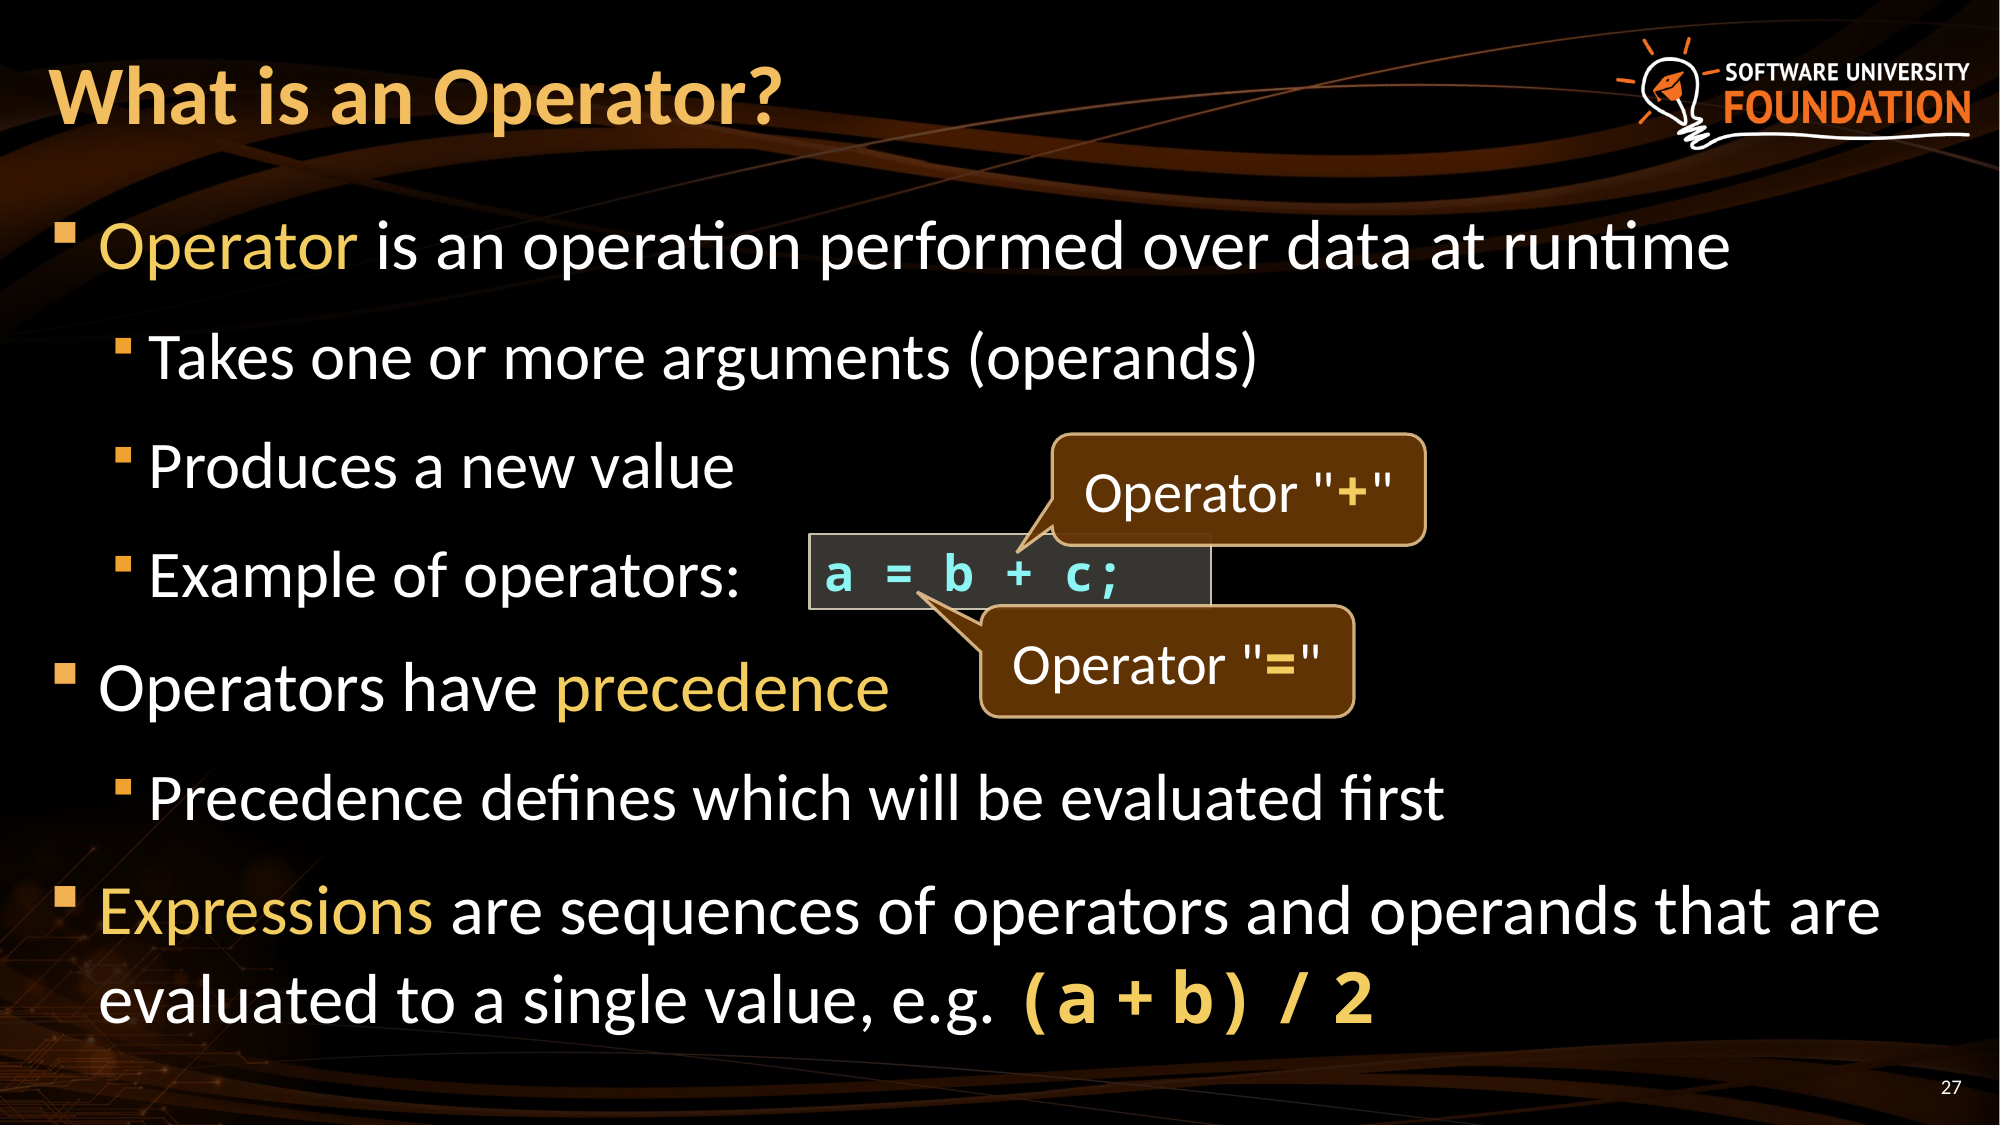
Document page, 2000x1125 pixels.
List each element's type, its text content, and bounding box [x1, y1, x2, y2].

picture [0, 0, 2000, 1125]
text_box a = b + c; [809, 534, 1211, 610]
list Operator is an operation performed over data at runtime Takes one or more arguments (operands) Produces a new value Example of operators: Operators have precedence Precedence defines which will be evaluated first Expressions are sequences of operators and operands that are evaluated to a single value, e.g. (a + b) / 2 [31, 188, 1968, 1103]
title What is an Operator? [30, 6, 1602, 189]
text_box Operator "=" [916, 591, 1356, 719]
text_box Operator "+" [1015, 433, 1427, 554]
